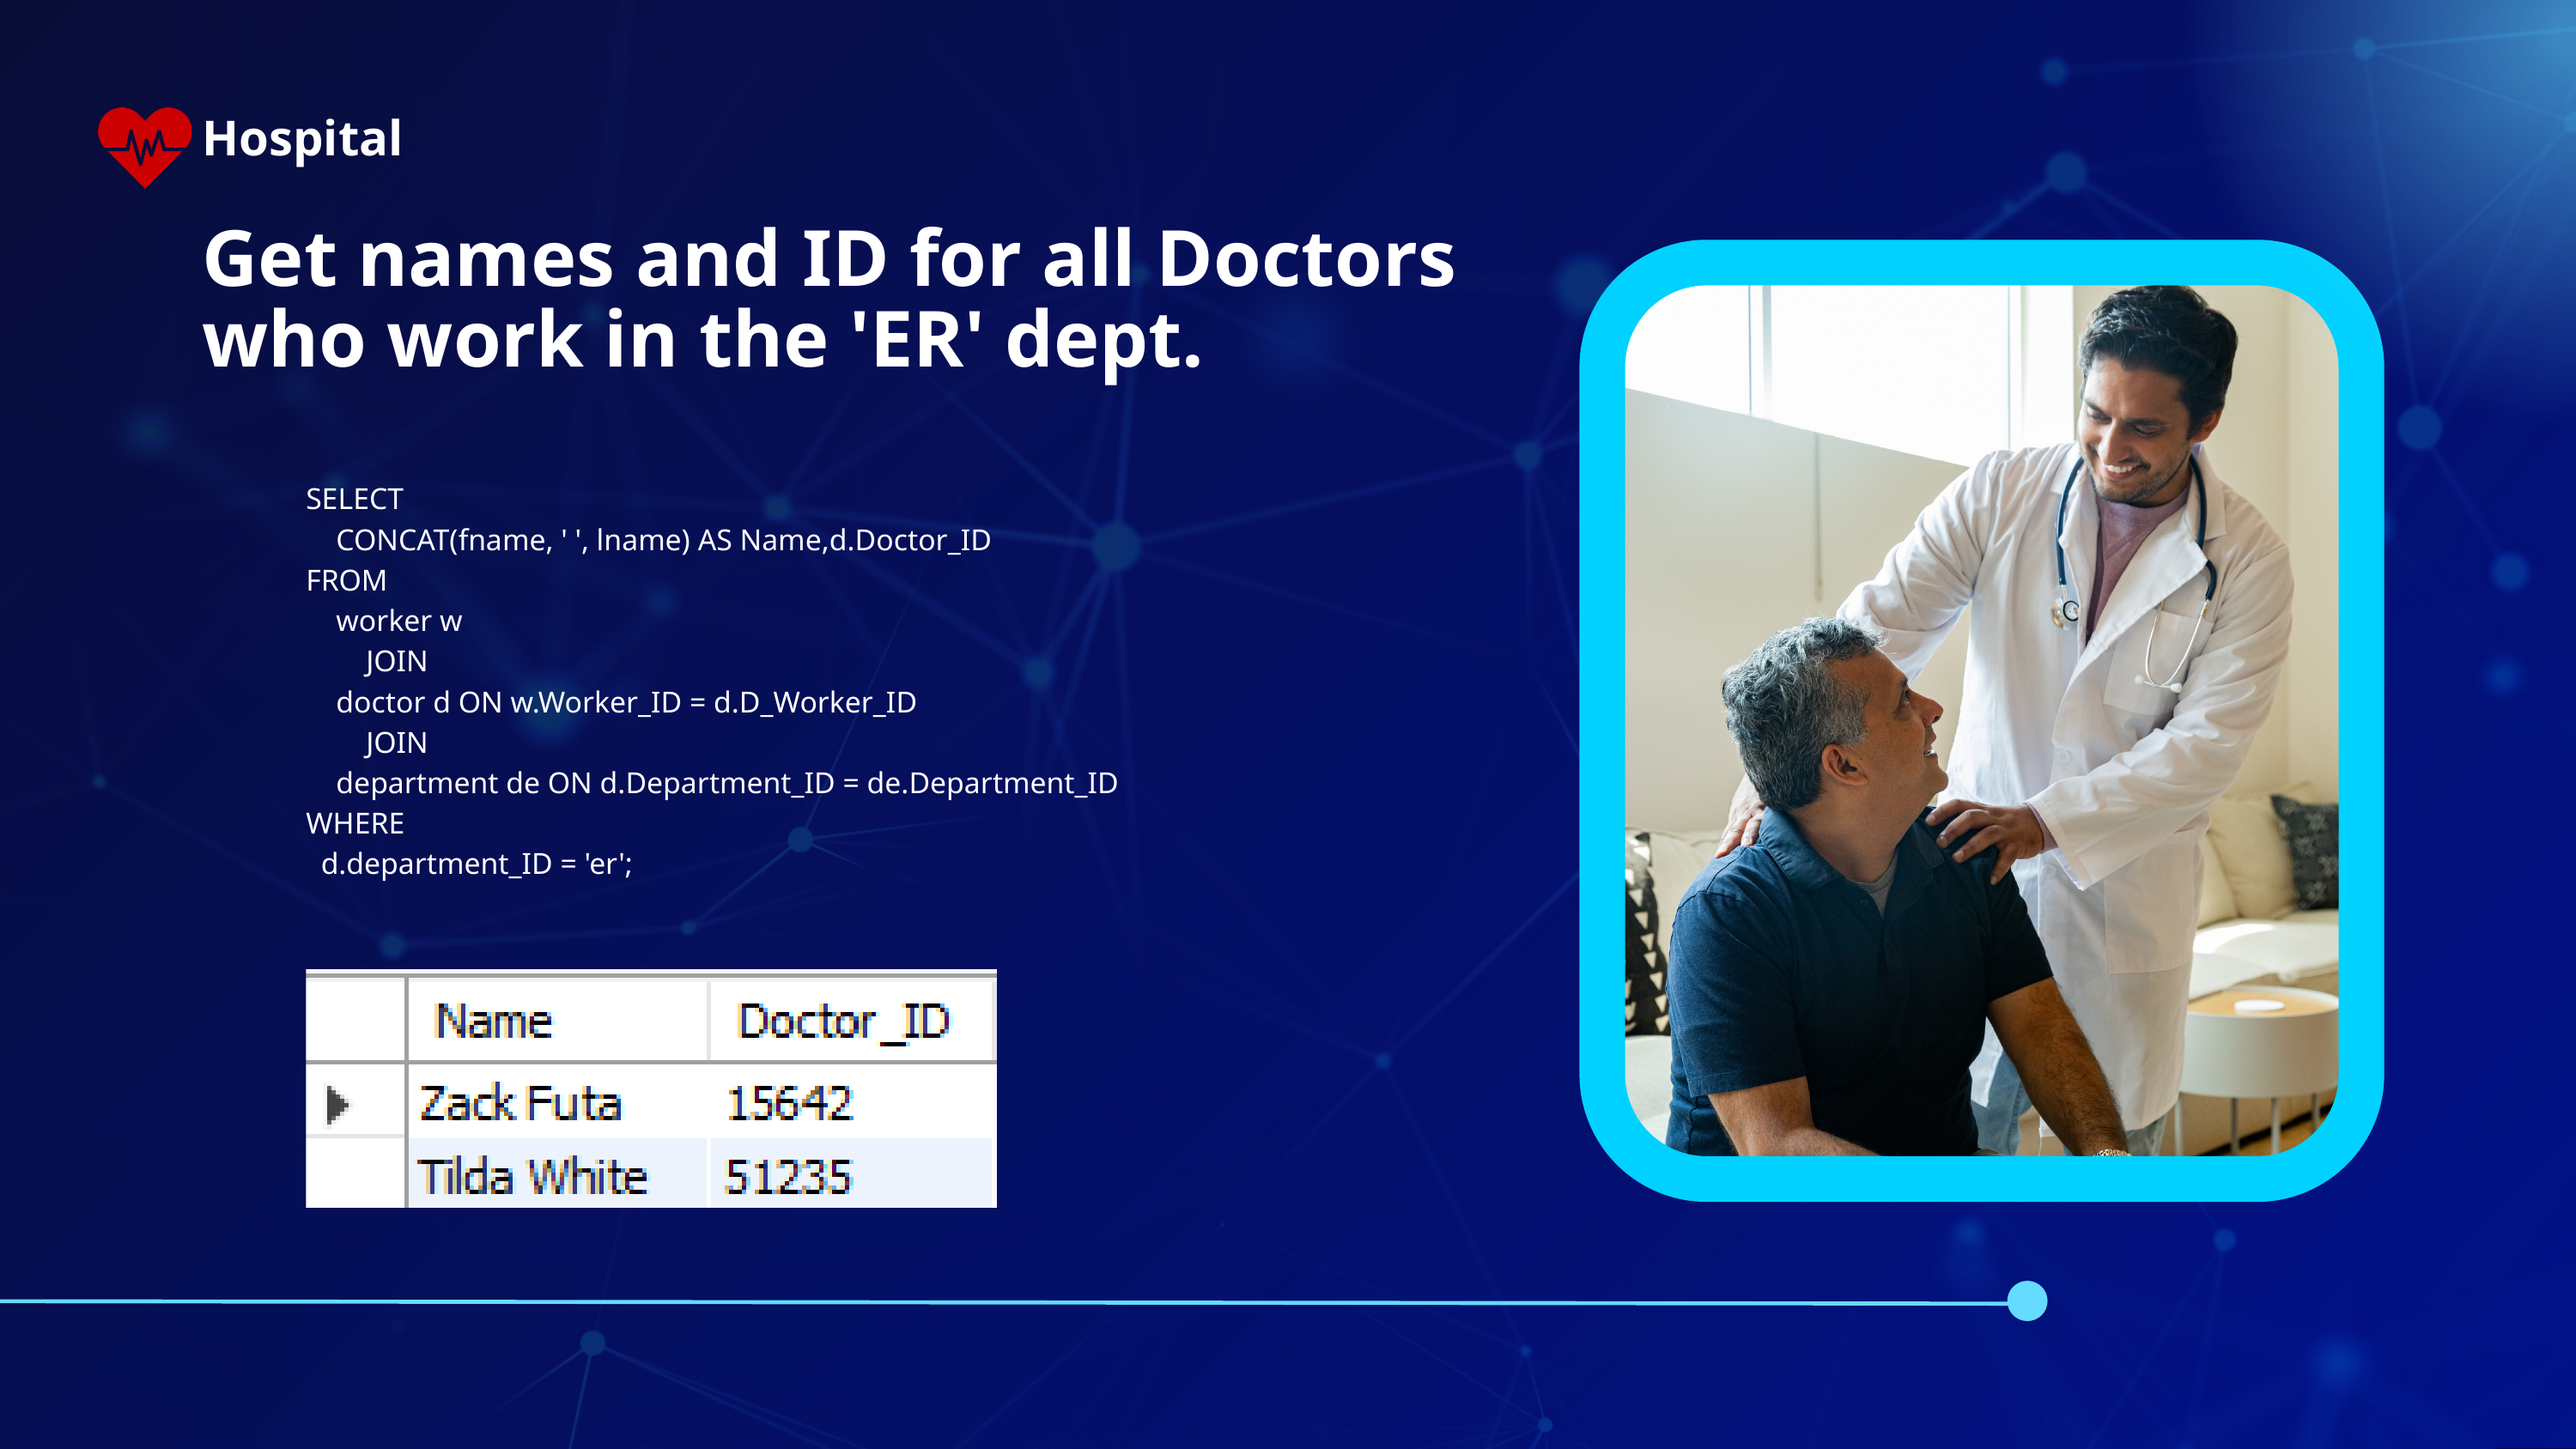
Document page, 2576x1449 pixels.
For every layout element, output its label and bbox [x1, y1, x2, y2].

text_box [0, 0, 2576, 1449]
text_box [2007, 1280, 2048, 1322]
text_box [1601, 262, 2362, 1179]
